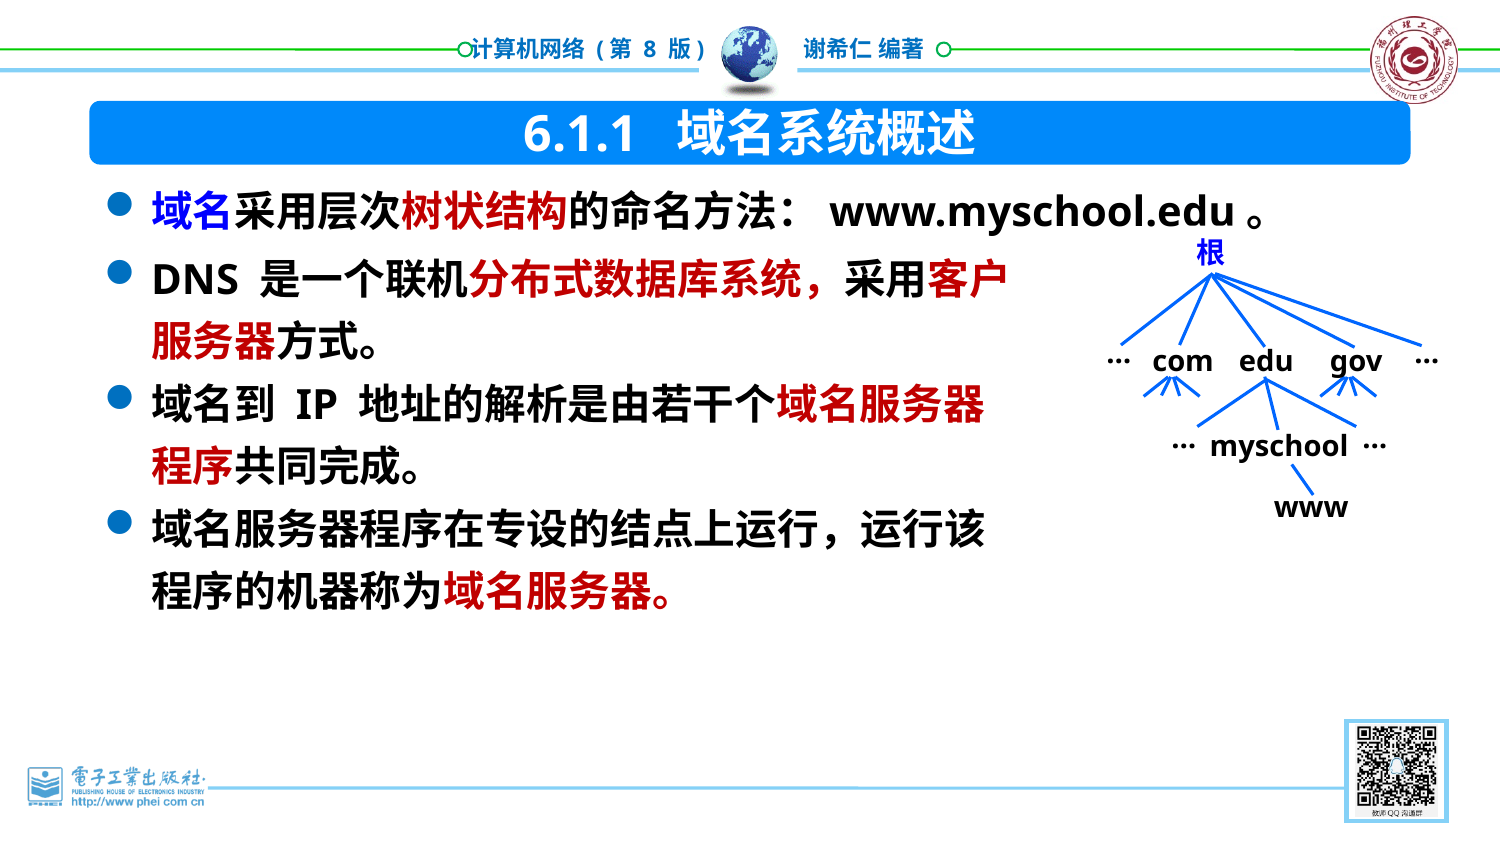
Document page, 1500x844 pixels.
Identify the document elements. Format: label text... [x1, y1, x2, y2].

picture [1355, 724, 1438, 817]
picture [23, 764, 208, 809]
text_box [89, 100, 509, 164]
text_box [991, 100, 1411, 164]
text_box 6.1.1 域名系统概述 [509, 93, 991, 164]
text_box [1089, 225, 1457, 532]
picture [1370, 16, 1458, 104]
picture [719, 24, 779, 93]
text_box 域名采用层次树状结构的命名方法：www.myschool.edu。 [89, 164, 1411, 242]
text_box DNS 是一个联机分布式数据库系统，采用客户服务器方式。 域名到 IP 地址的解析是由若干个域名服务器程序共同完成。 域名服务器程序在专设的结点上运行，运行该程序的机器称为域名服务器。 [89, 232, 1039, 623]
